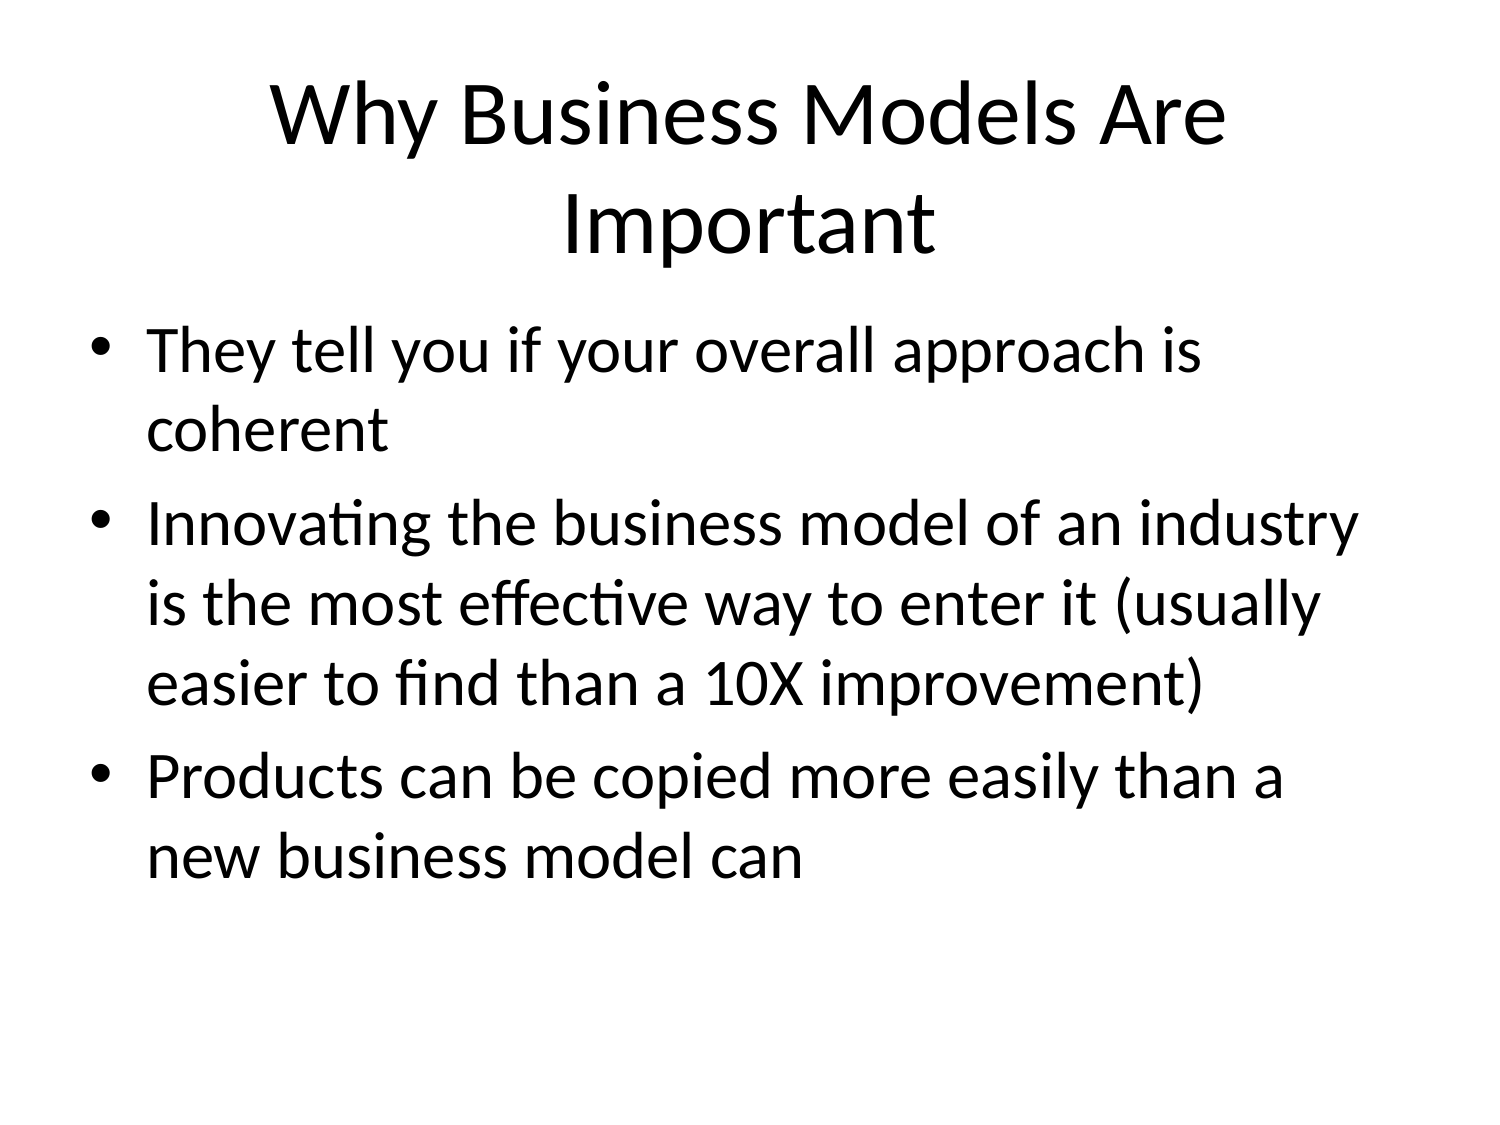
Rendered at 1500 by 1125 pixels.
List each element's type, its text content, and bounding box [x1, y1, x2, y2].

title Why Business Models Are Important [75, 45, 1425, 233]
list They tell you if your overall approach is coherent Innovating the business model of an industry is the most effective way to enter it (usually easier to find than a 10X improvement) Products can be copied more easily than a new business model can [75, 297, 1425, 1005]
